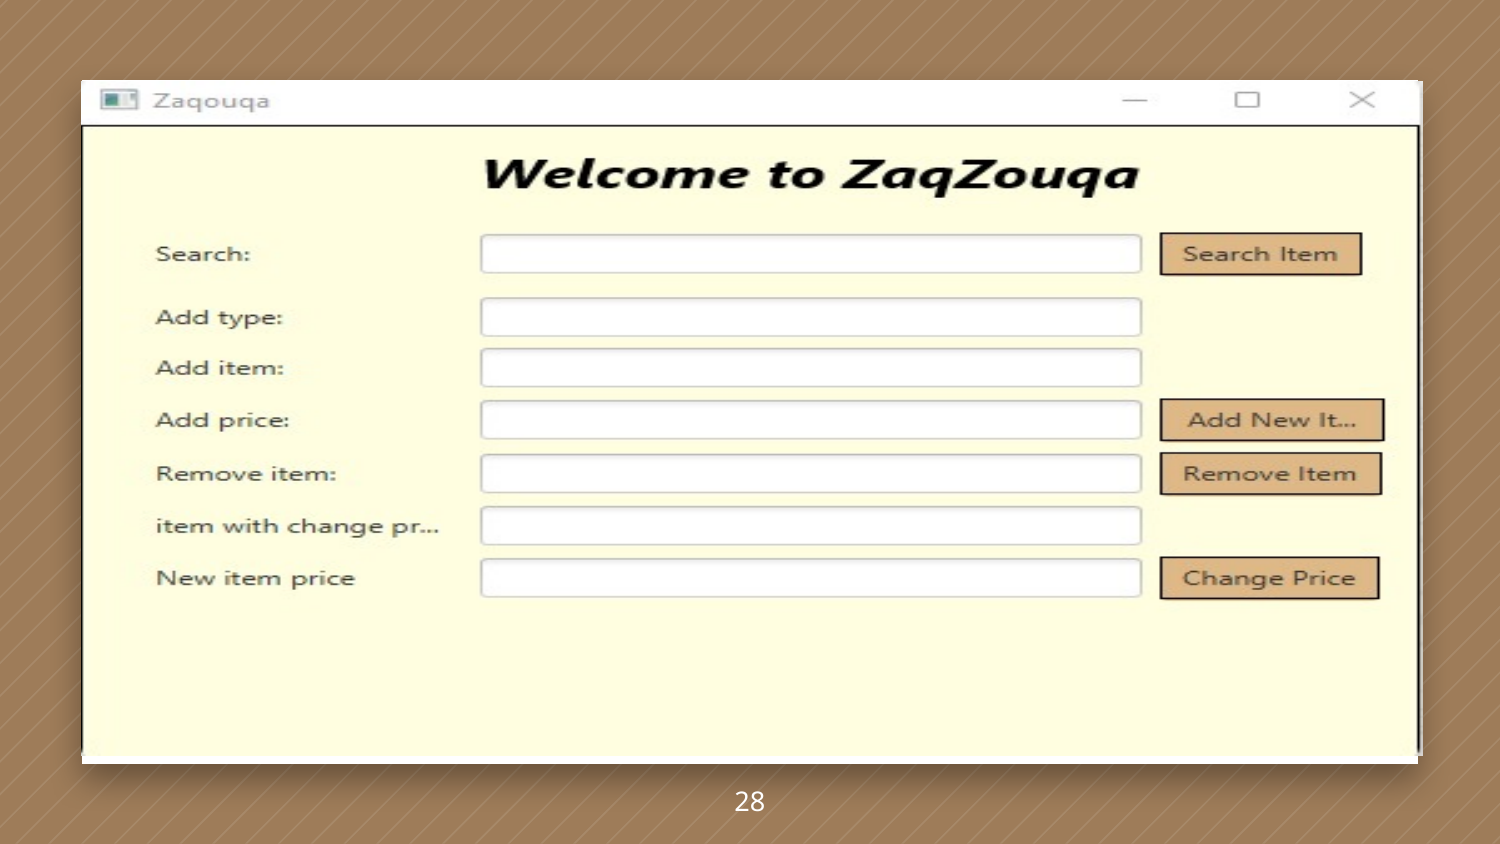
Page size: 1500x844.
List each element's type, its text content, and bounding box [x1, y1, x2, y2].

picture [81, 81, 1423, 756]
slide_number 28 [0, 762, 1500, 844]
